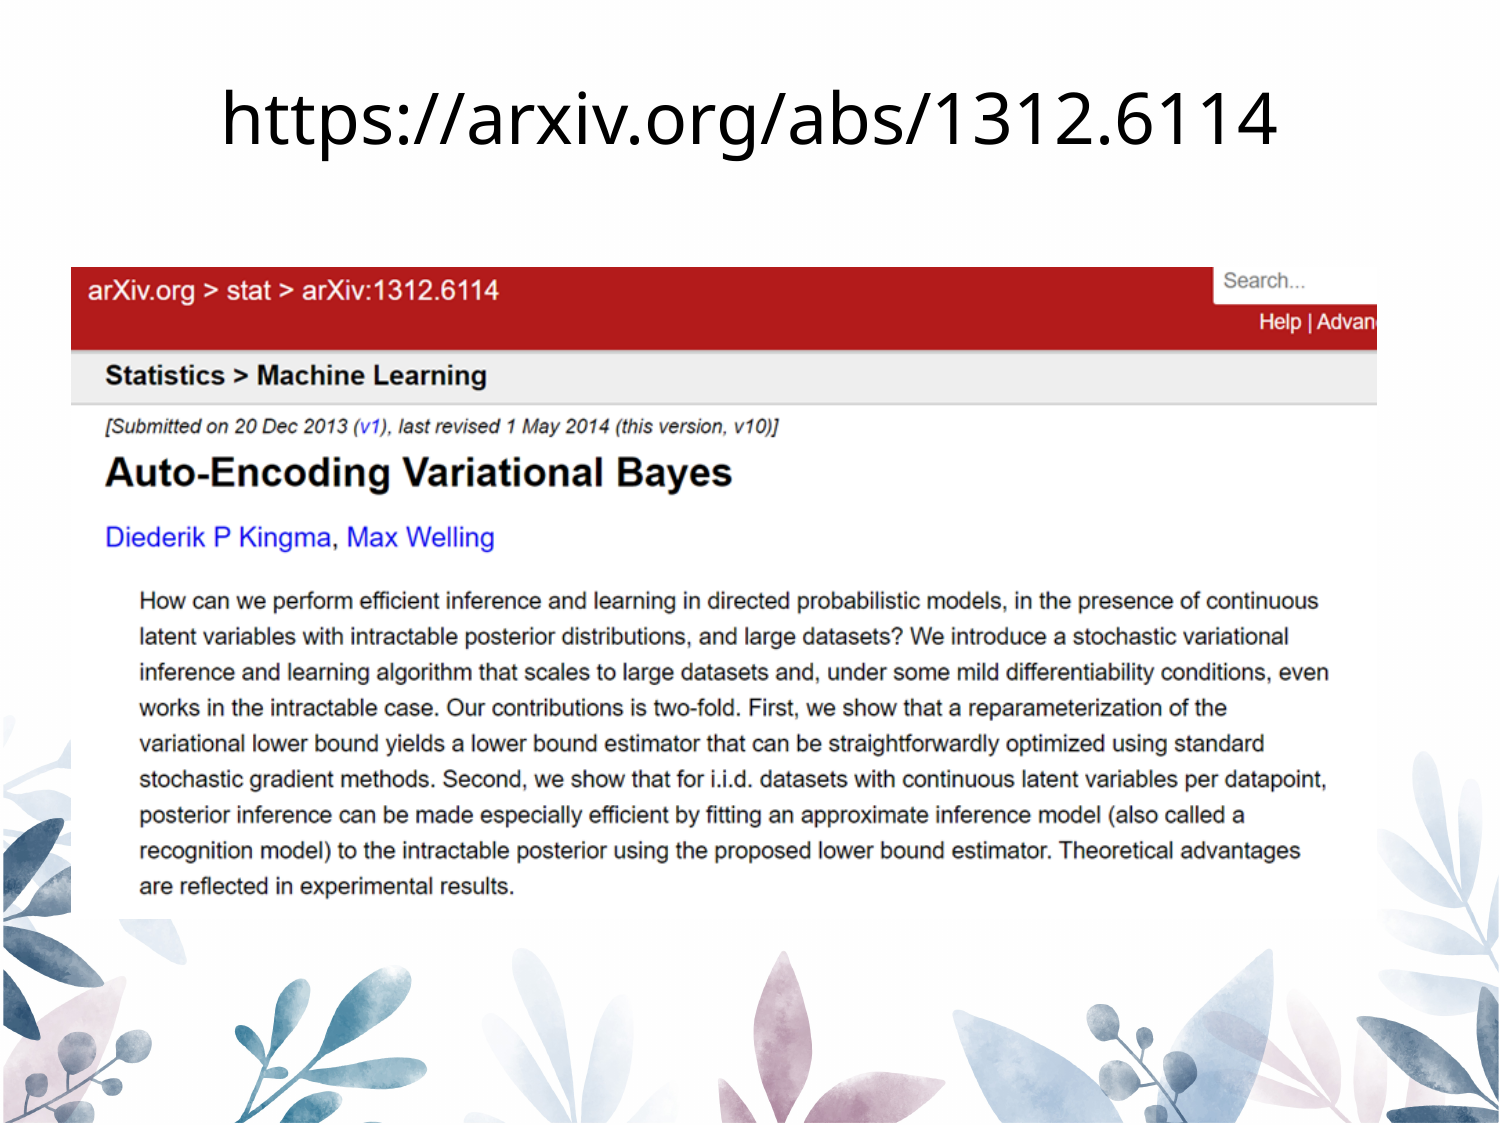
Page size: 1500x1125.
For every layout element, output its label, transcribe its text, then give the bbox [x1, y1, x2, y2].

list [71, 267, 1377, 919]
title https://arxiv.org/abs/1312.6114 [103, 59, 1397, 175]
picture [0, 0, 1500, 1125]
